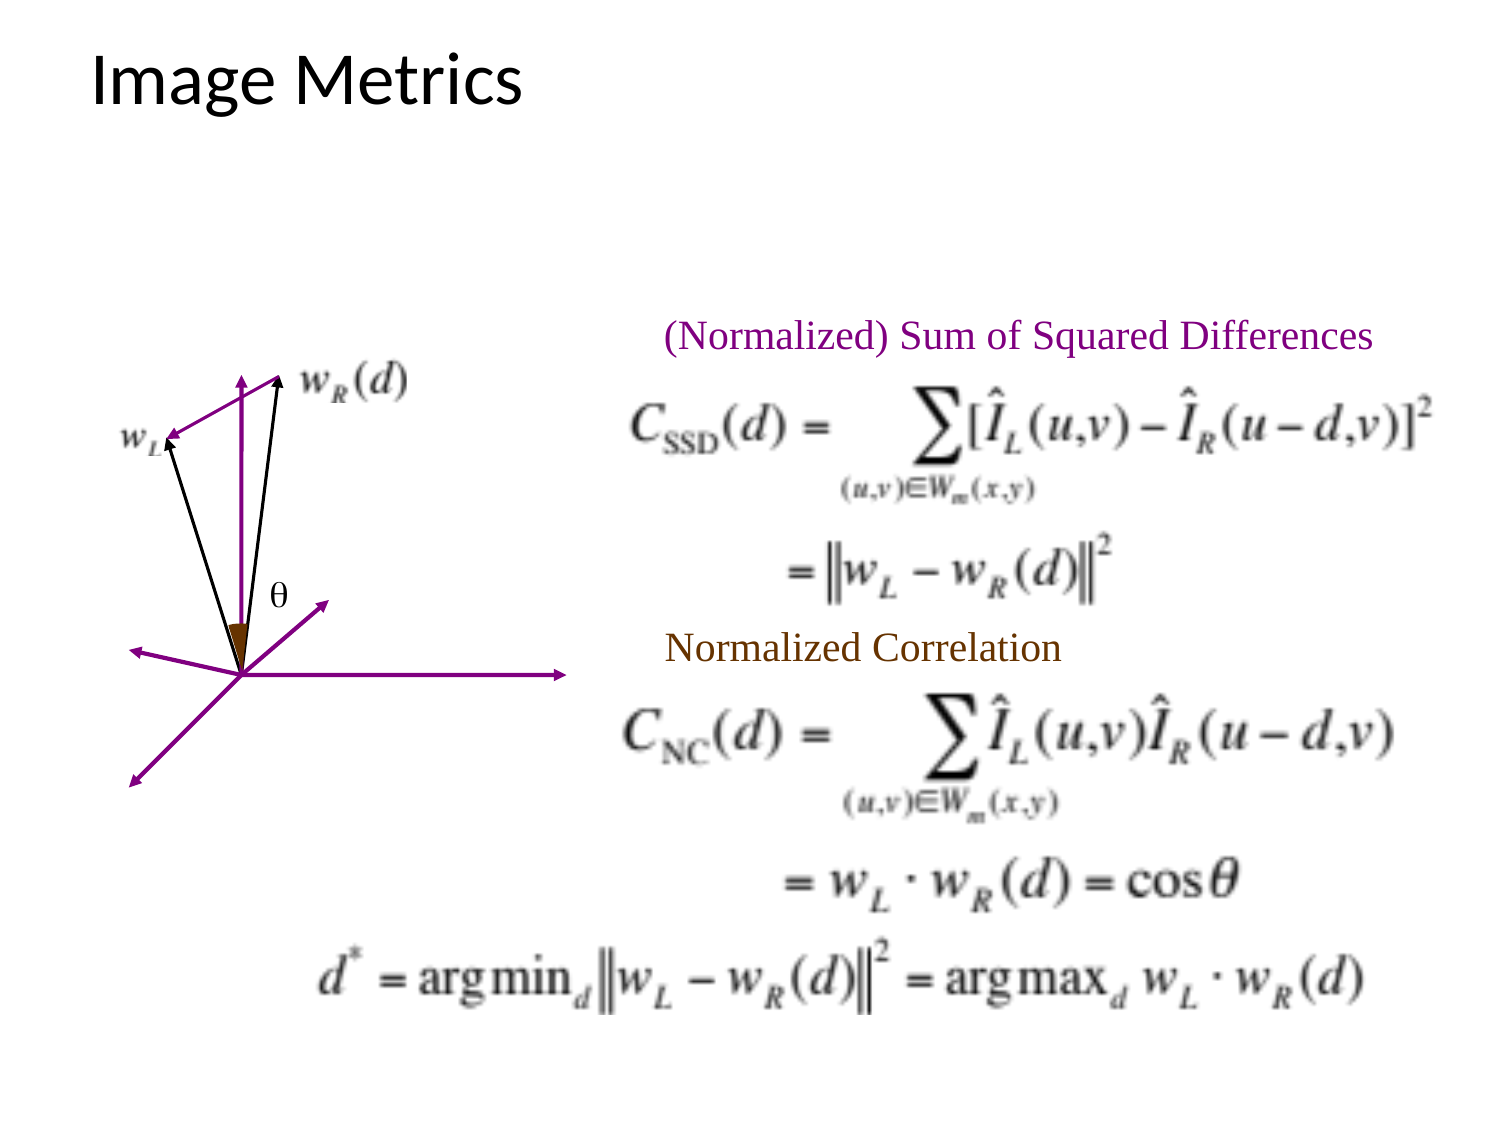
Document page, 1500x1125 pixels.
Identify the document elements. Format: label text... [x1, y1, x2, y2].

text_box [292, 352, 408, 404]
text_box (Normalized) Sum of Squared Differences [649, 299, 1390, 365]
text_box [311, 929, 1367, 1015]
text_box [128, 374, 567, 788]
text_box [623, 381, 1436, 607]
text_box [617, 684, 1395, 914]
title Image Metrics [74, 0, 1426, 151]
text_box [114, 414, 163, 456]
text_box Normalized Correlation [649, 615, 1078, 678]
